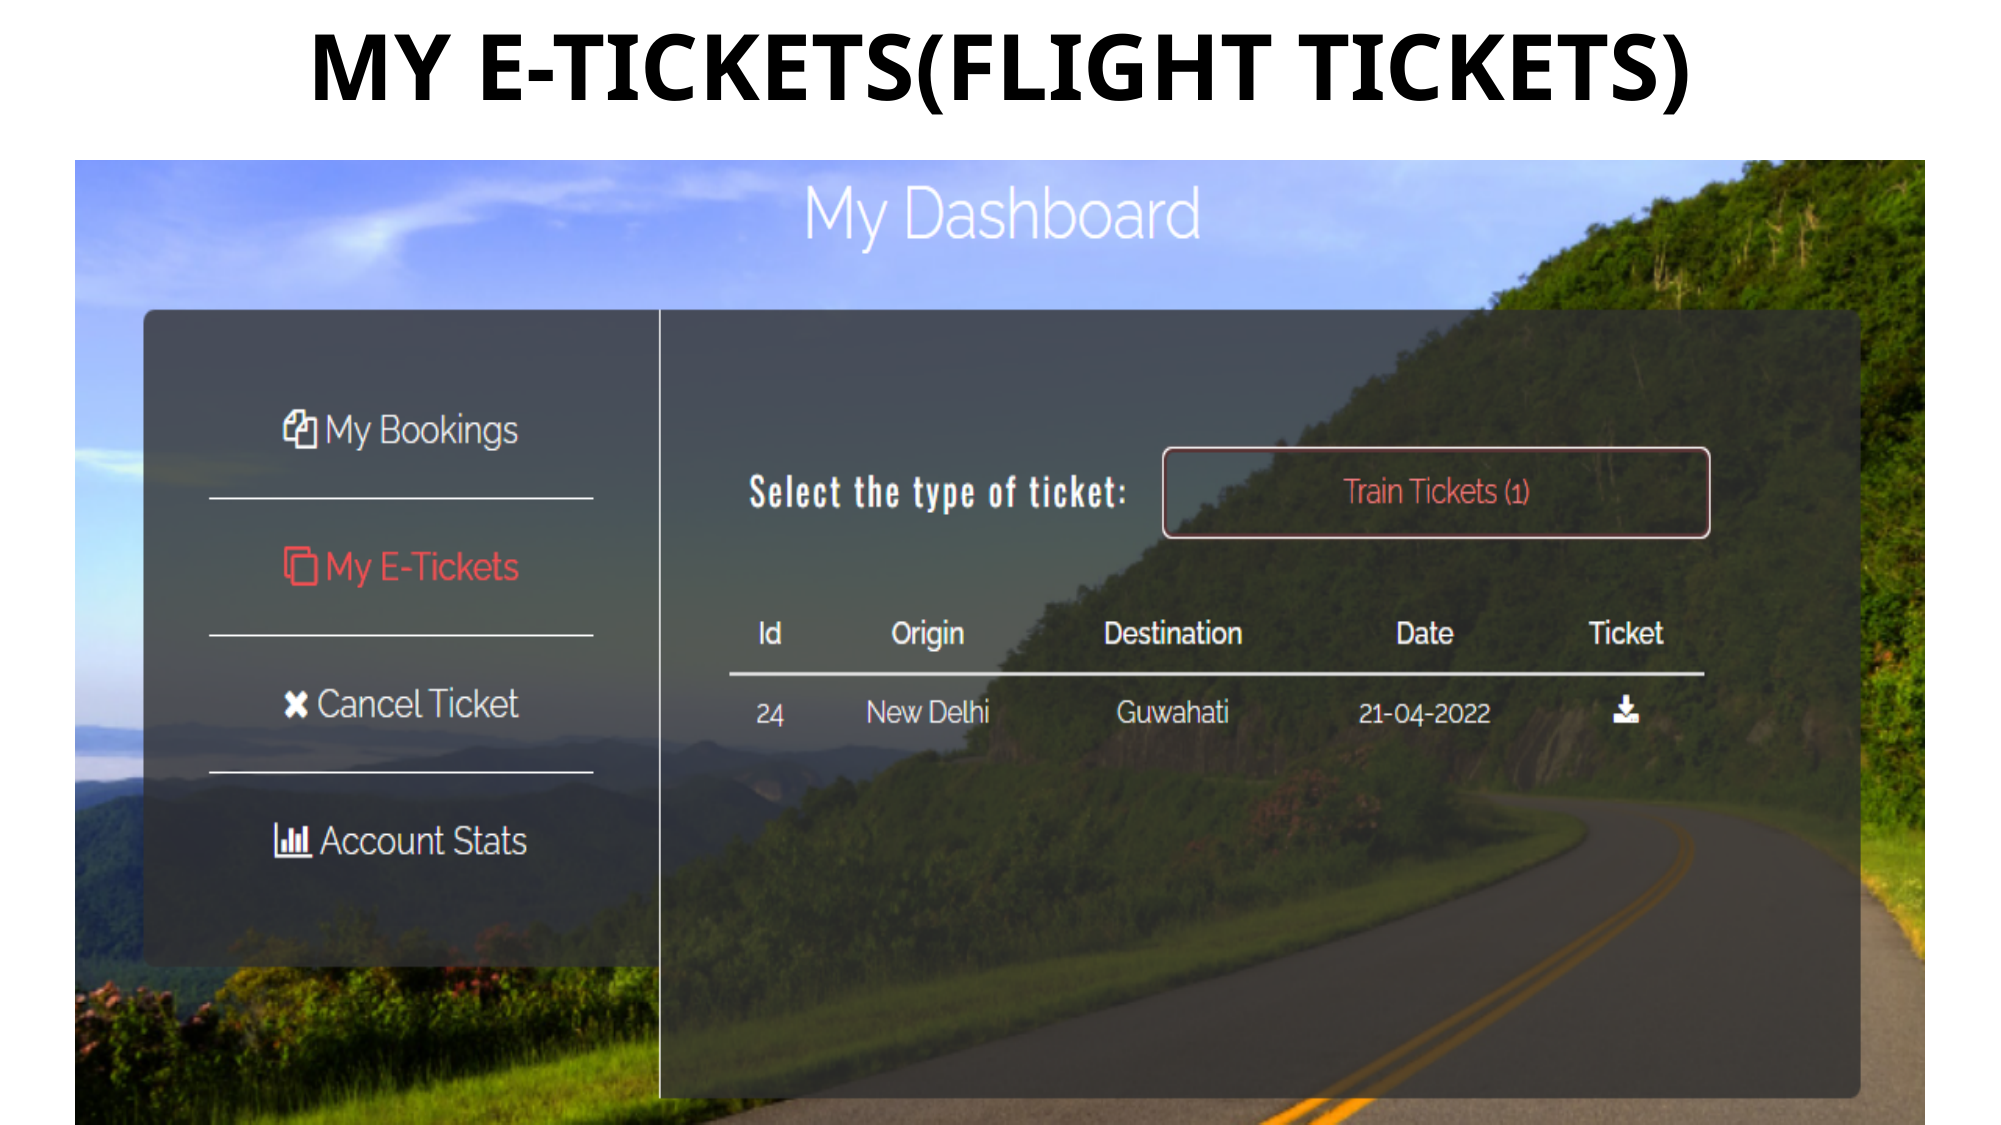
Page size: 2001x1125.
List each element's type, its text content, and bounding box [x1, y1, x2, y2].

picture [74, 160, 1925, 1125]
title MY E-TICKETS(FLIGHT TICKETS) [137, 0, 1863, 160]
